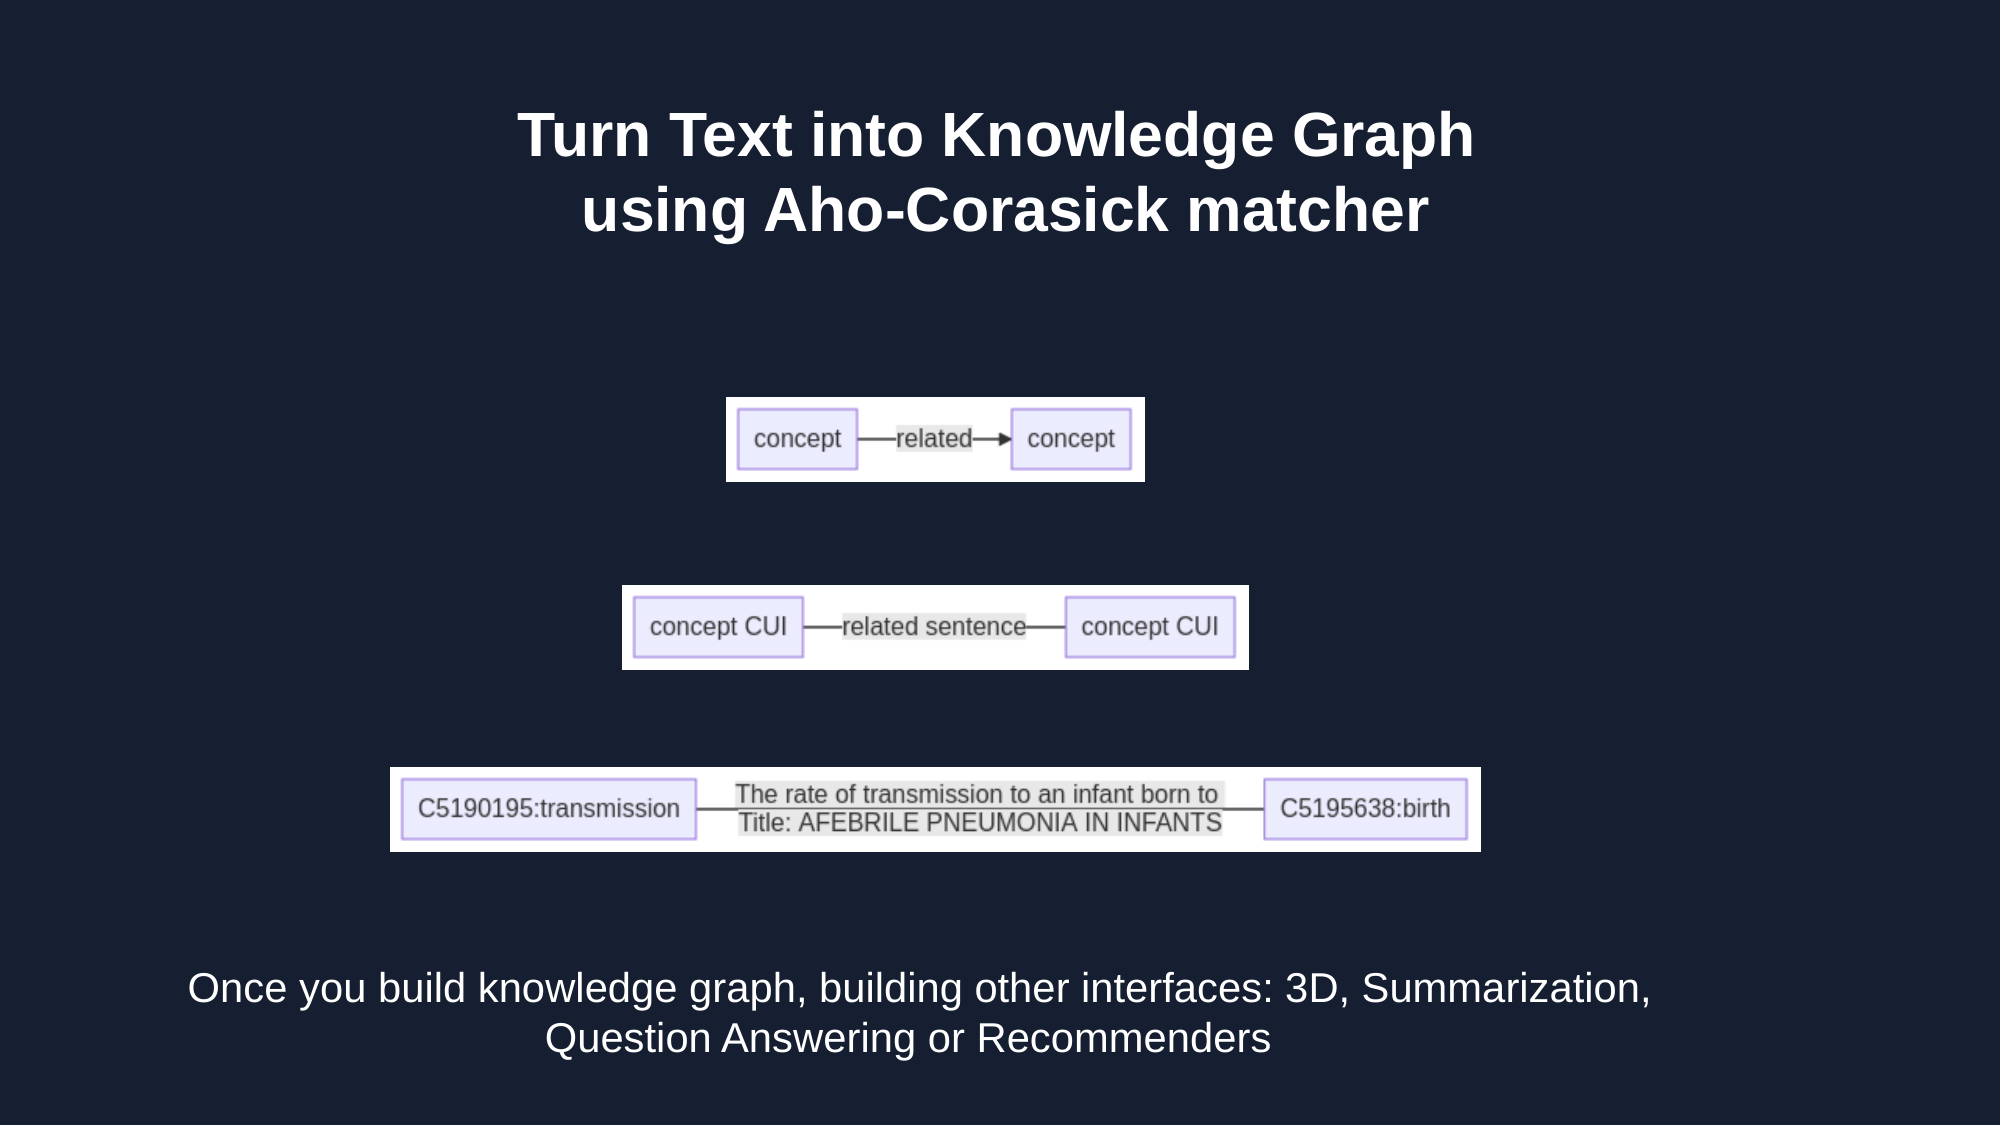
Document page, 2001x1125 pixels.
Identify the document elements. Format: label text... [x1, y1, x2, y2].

text_box Once you build knowledge graph, building other interfaces: 3D, Summarization, Question Answering or Recommenders [82, 940, 1758, 1043]
picture [389, 767, 1481, 853]
picture [725, 397, 1145, 483]
picture [621, 584, 1249, 670]
title Turn Text into Knowledge Graph using Aho-Corasick matcher [168, 73, 1844, 263]
